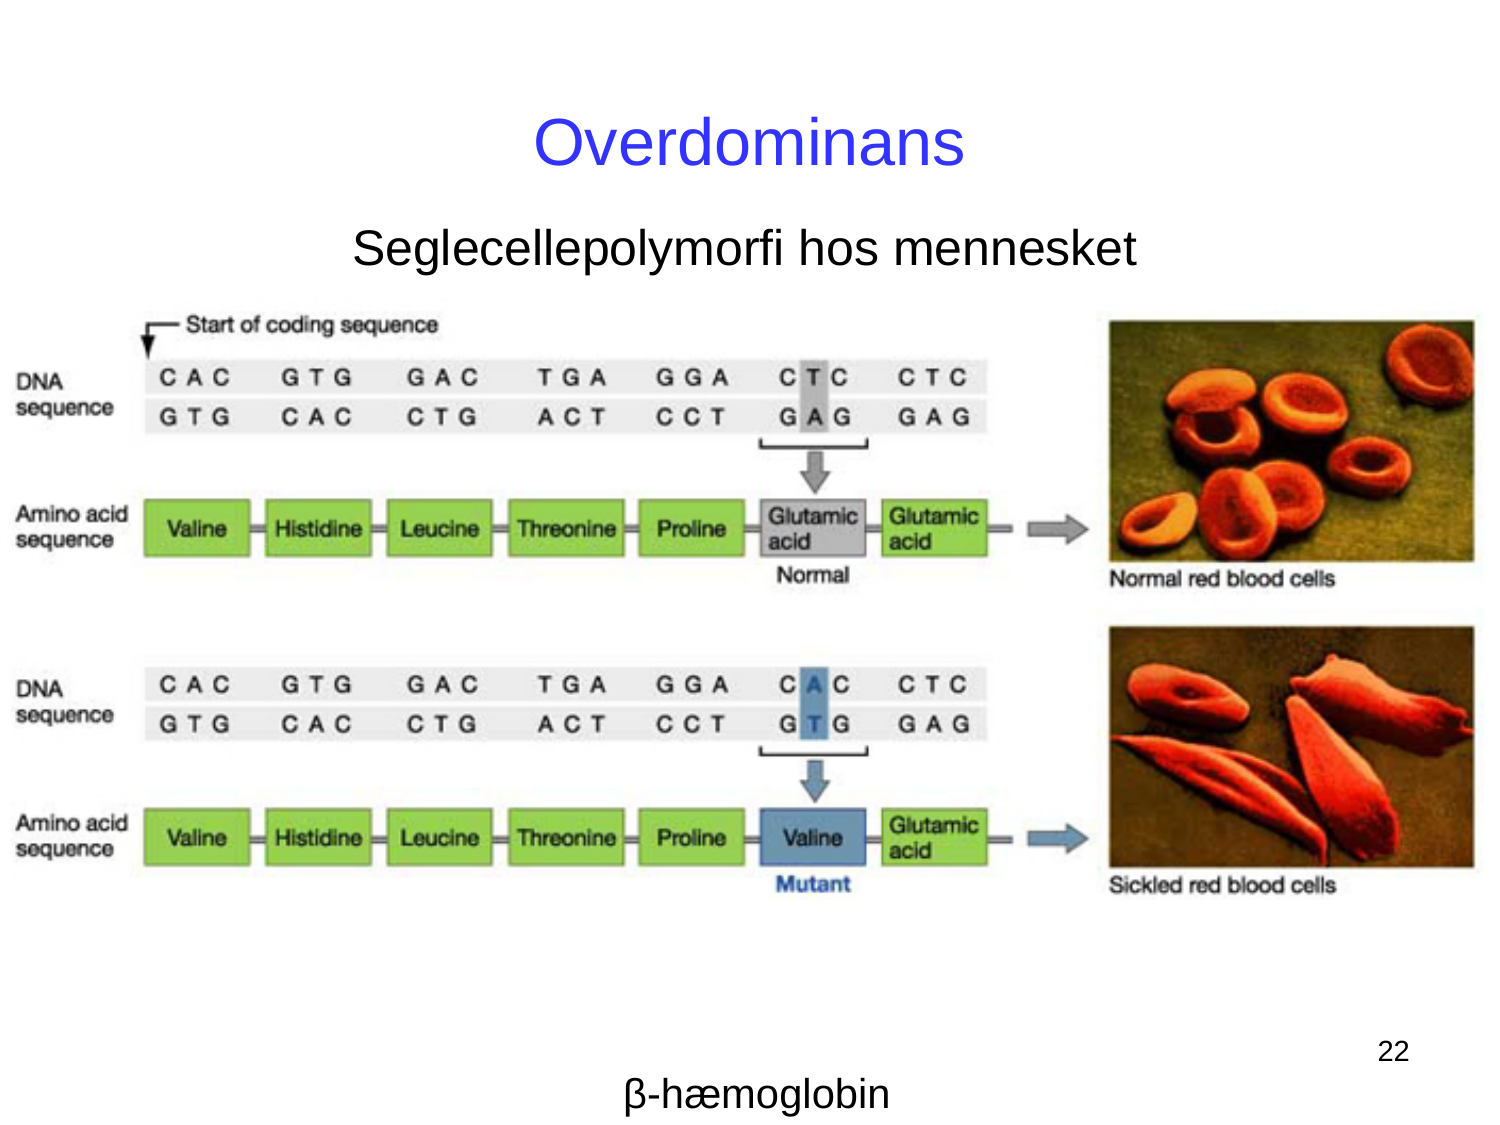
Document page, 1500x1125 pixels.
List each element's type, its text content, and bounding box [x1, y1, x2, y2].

picture [0, 282, 1487, 901]
text_box Seglecellepolymorfi hos mennesket [337, 207, 1153, 281]
title Overdominans [75, 45, 1425, 233]
text_box β-hæmoglobin [608, 1059, 906, 1125]
slide_number 22 [1074, 1024, 1426, 1103]
